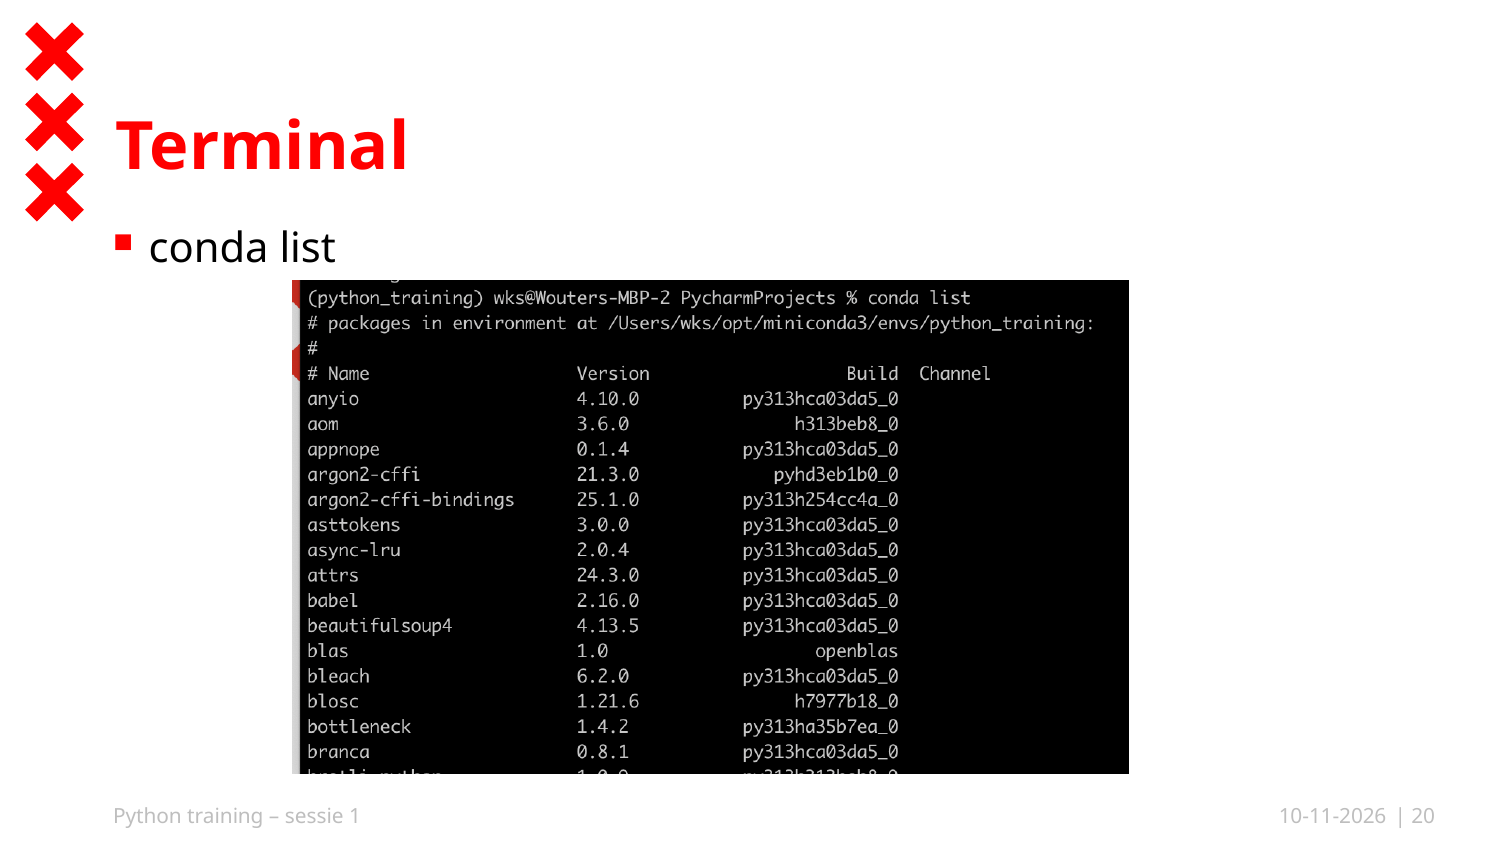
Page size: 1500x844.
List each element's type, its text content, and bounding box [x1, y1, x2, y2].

title Terminal [115, 102, 1445, 263]
slide_number | 20 [1394, 802, 1442, 833]
picture [291, 279, 1129, 774]
footer Python training – sessie 1 [113, 802, 1129, 833]
list conda list [113, 221, 1442, 564]
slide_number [1262, 802, 1387, 833]
